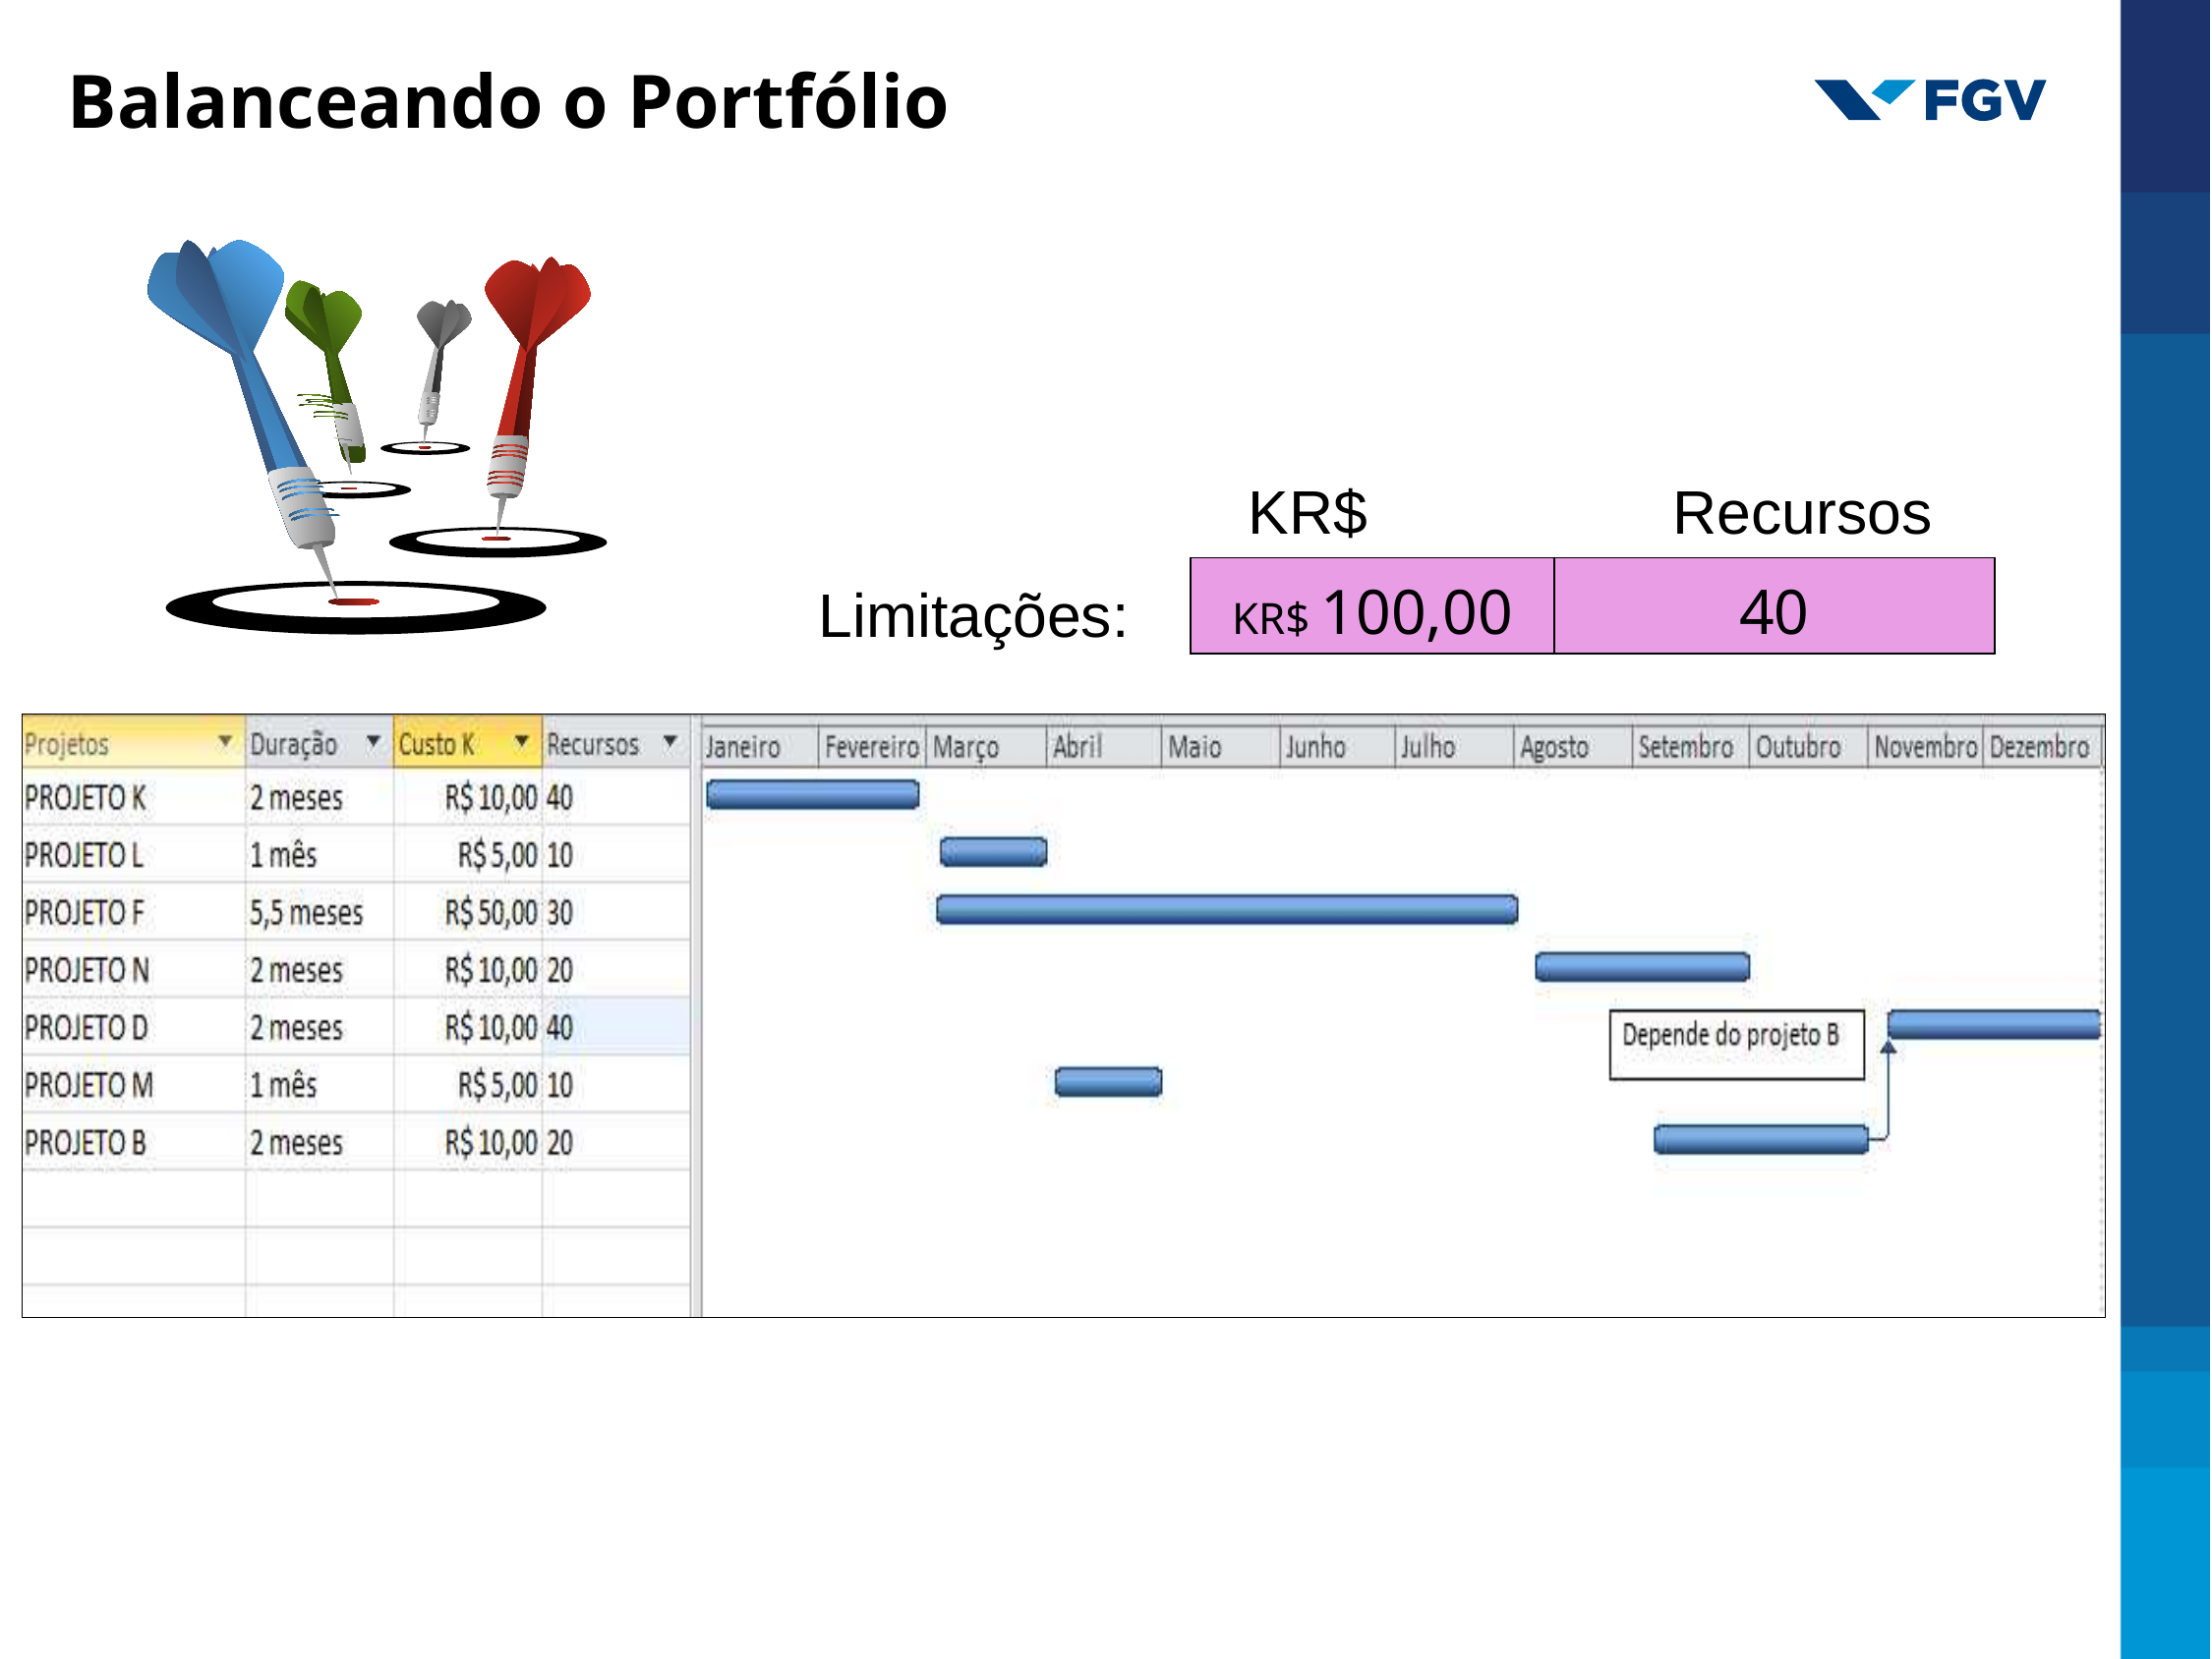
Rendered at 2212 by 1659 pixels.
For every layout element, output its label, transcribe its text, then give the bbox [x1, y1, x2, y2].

table_header KR$ 100,00 [1192, 558, 1553, 653]
text_box KR$ Recursos [1233, 498, 2017, 553]
picture [2, 0, 2210, 1659]
text_box Limitações: [803, 602, 1191, 658]
table_header 40 [1555, 558, 1994, 653]
text_box Balanceando o Portfólio [52, 47, 1894, 168]
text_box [142, 236, 608, 635]
